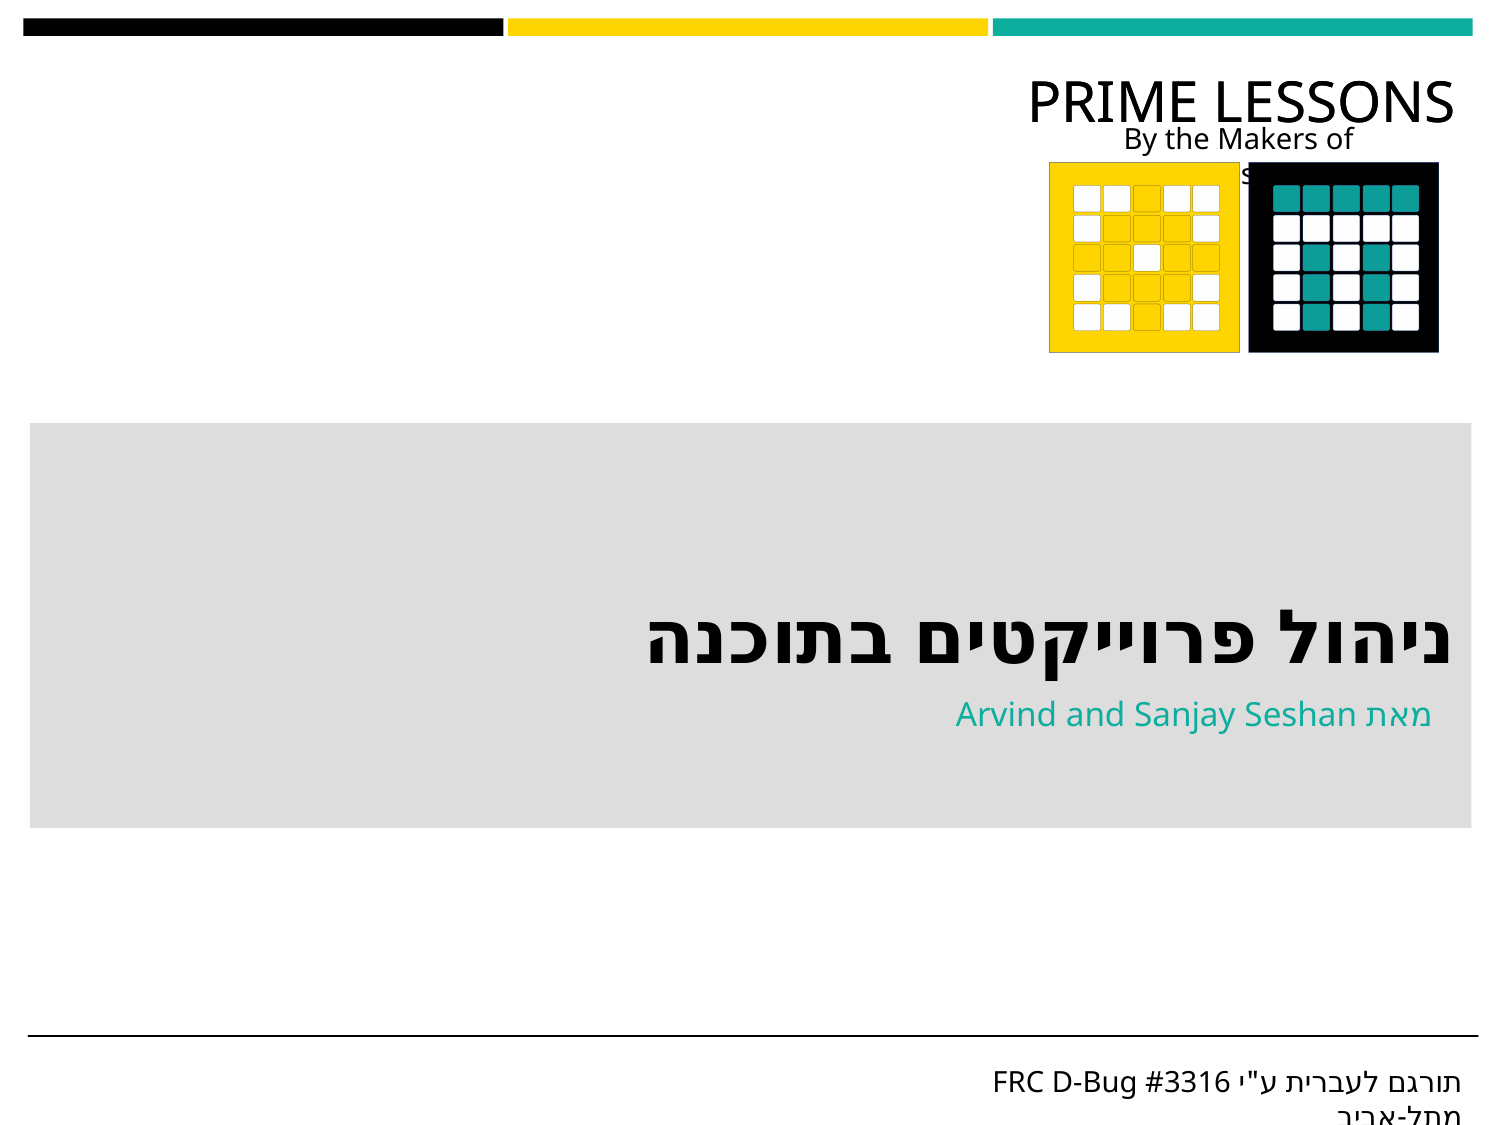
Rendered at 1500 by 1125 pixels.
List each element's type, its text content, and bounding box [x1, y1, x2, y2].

picture [1248, 162, 1439, 353]
picture [1049, 162, 1240, 353]
title ניהול פרוייקטים בתוכנה [29, 439, 1472, 686]
text_box מאת Arvind and Sanjay Seshan [506, 685, 1448, 783]
